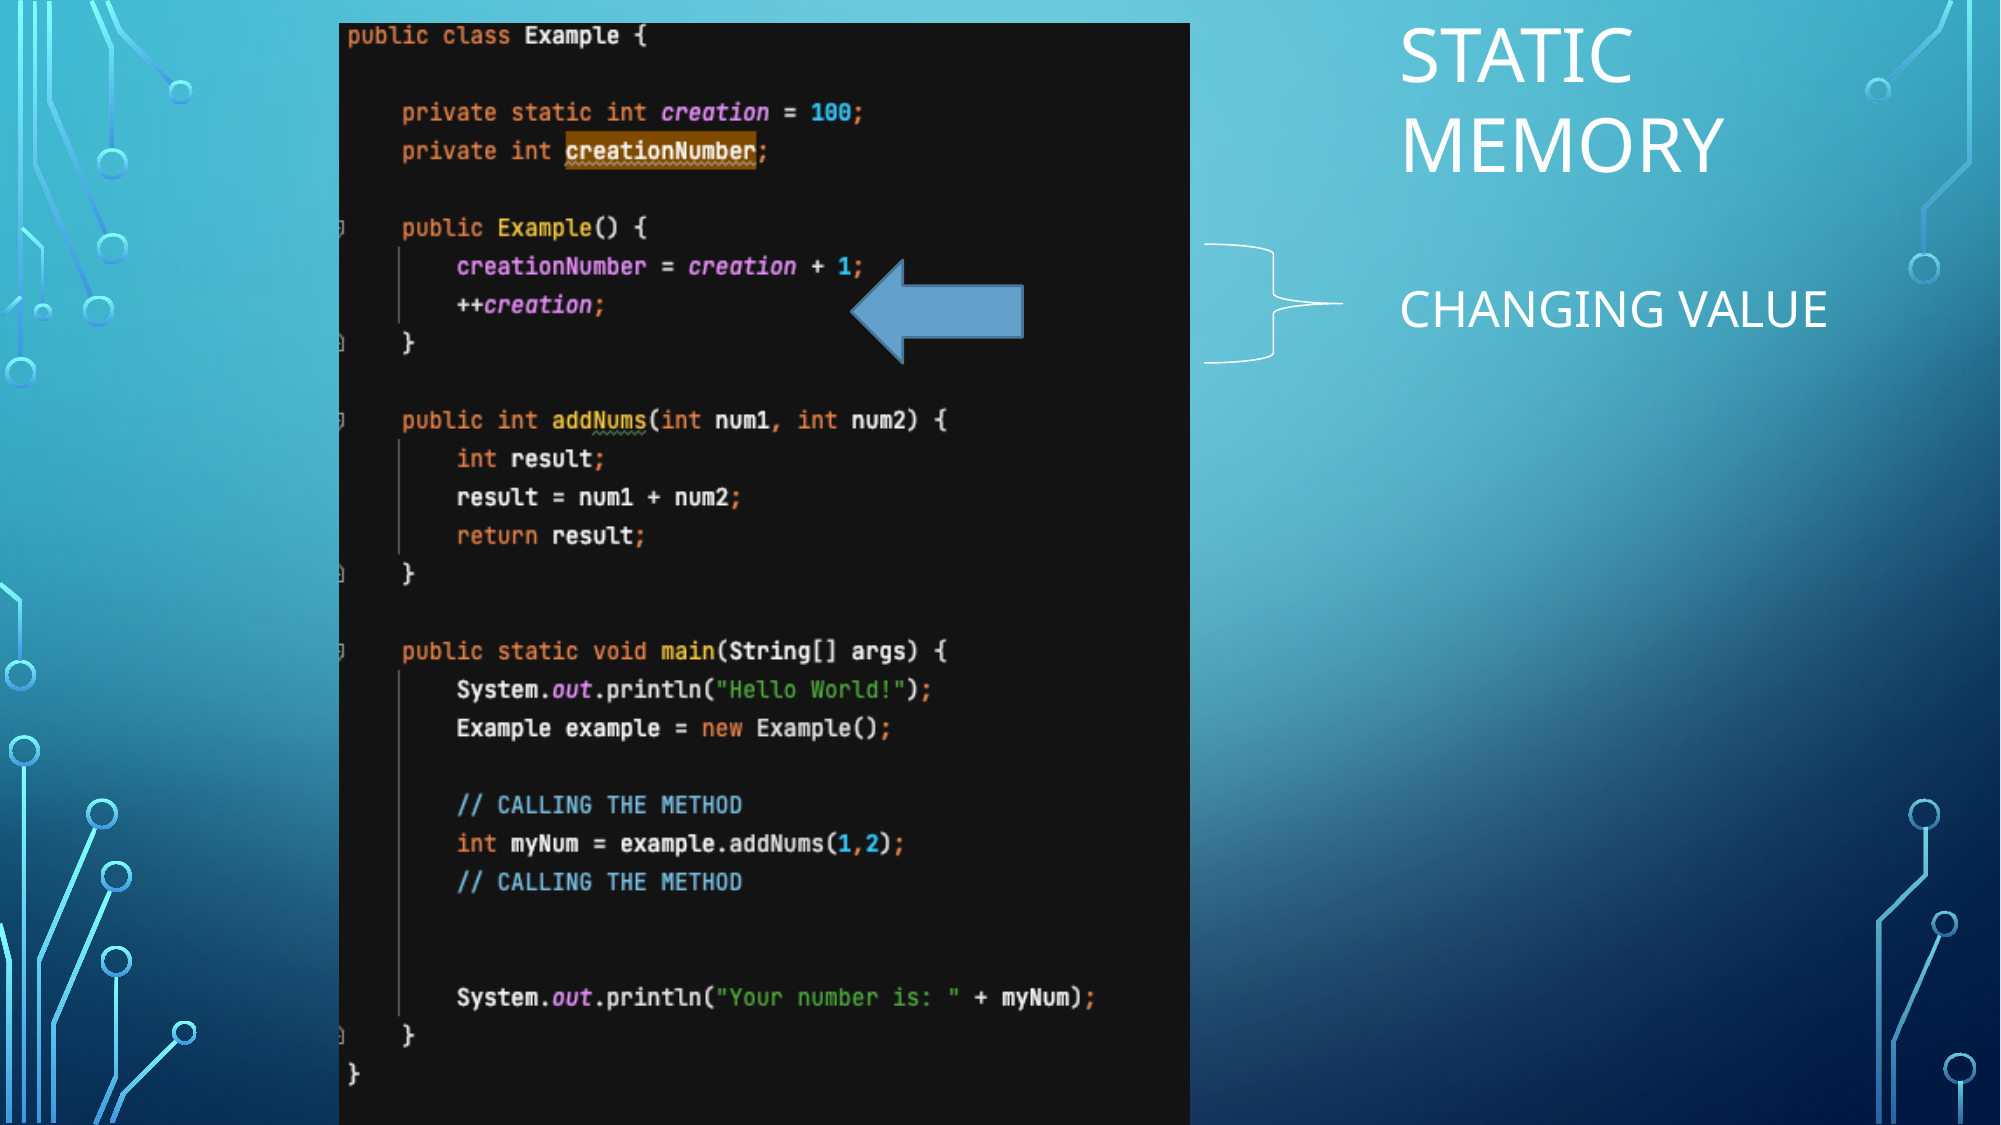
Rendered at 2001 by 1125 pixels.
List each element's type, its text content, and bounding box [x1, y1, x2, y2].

text_box STATIC MEMORY CHANGING VALUE [1385, 0, 2000, 345]
picture [339, 22, 1191, 1125]
text_box [1204, 243, 1344, 364]
